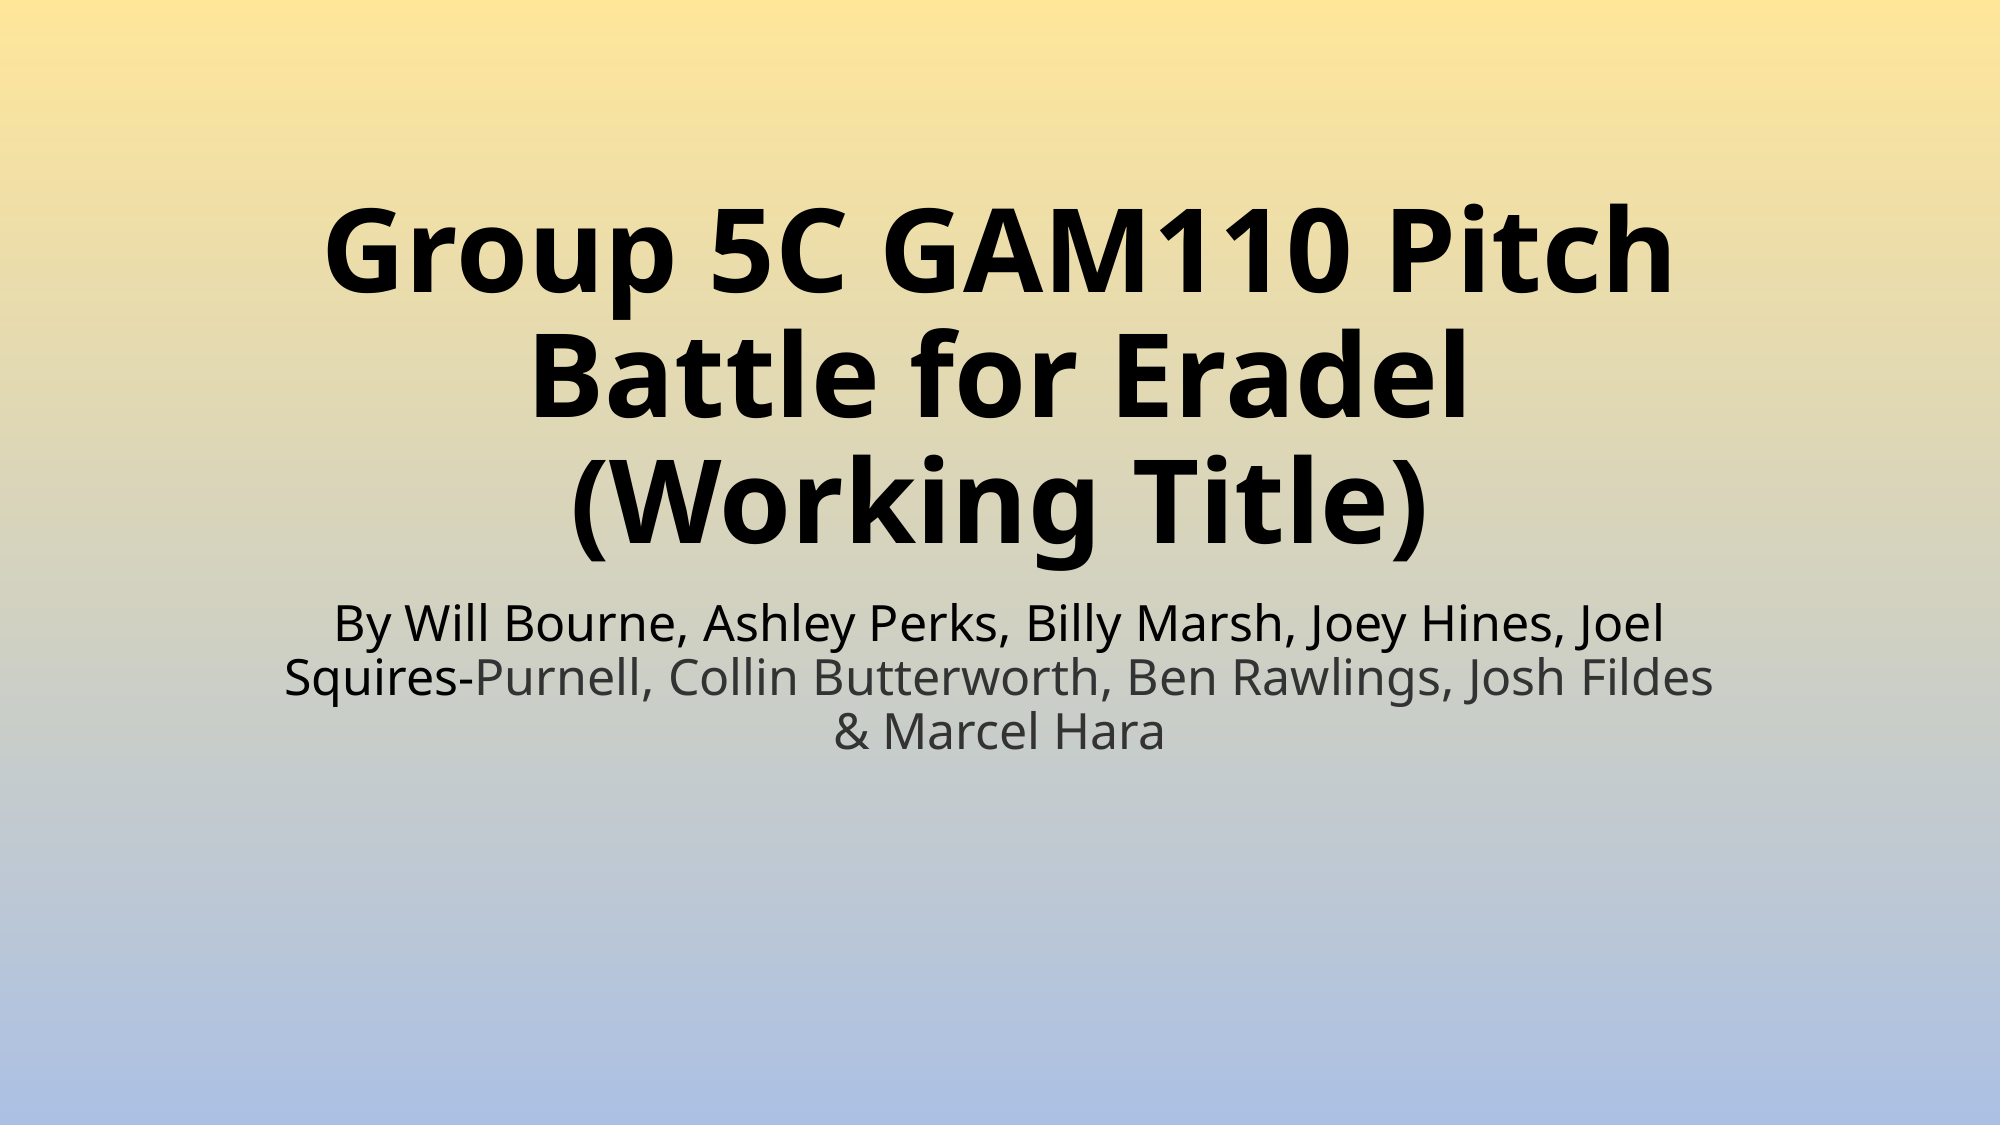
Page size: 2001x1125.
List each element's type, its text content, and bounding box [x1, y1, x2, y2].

subtitle By Will Bourne, Ashley Perks, Billy Marsh, Joey Hines, Joel Squires-Purnell, Collin Butterworth, Ben Rawlings, Josh Fildes & Marcel Hara [249, 590, 1750, 863]
title Group 5C GAM110 Pitch Battle for Eradel (Working Title) [249, 184, 1750, 576]
